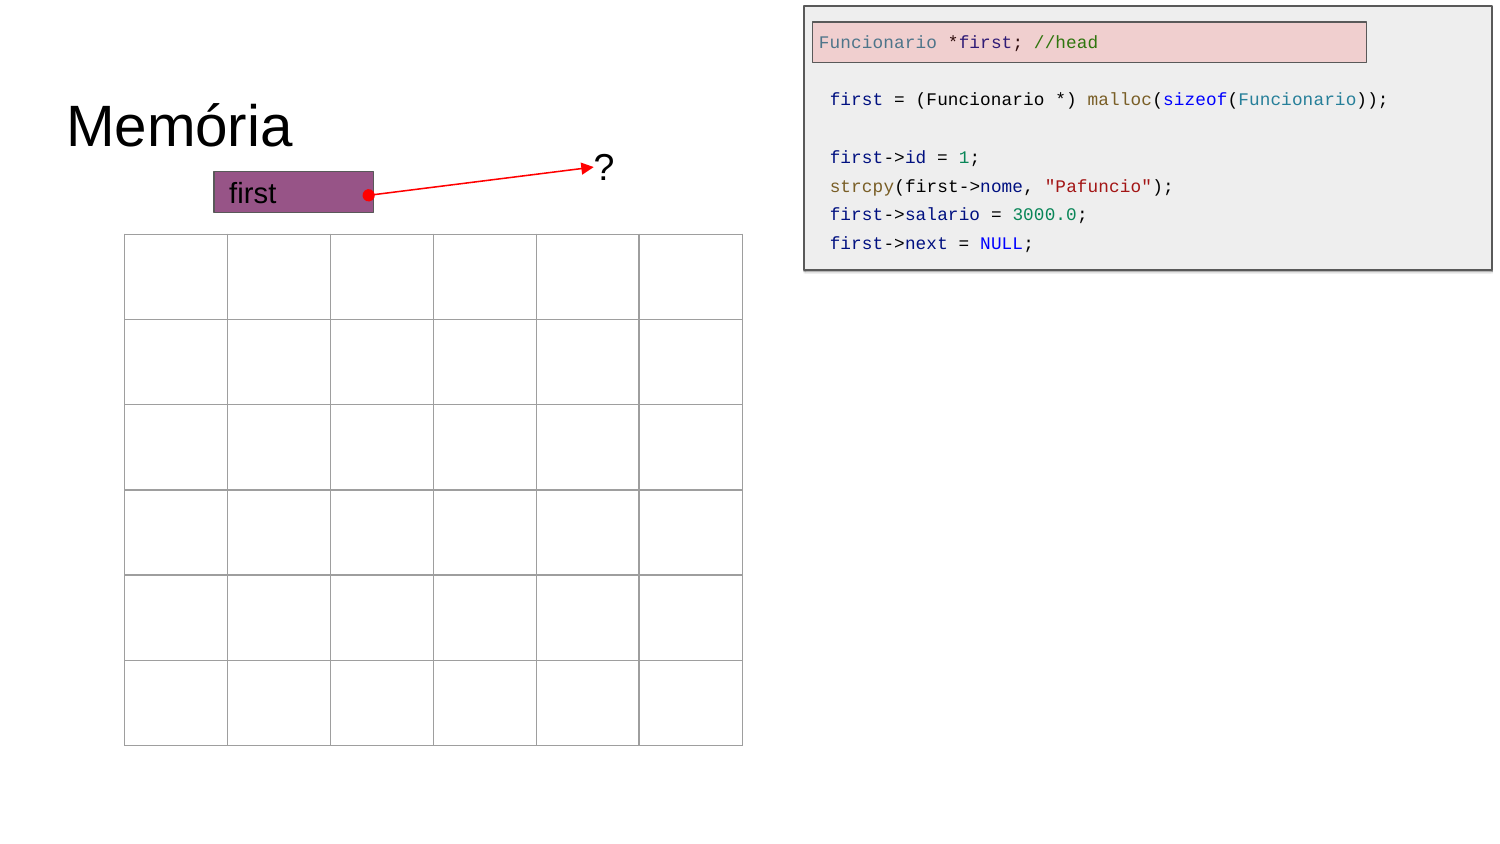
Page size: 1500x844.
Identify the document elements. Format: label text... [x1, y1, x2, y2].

table_cell [434, 491, 536, 574]
table_header [537, 235, 638, 319]
text_box [812, 21, 1367, 63]
text_box [362, 168, 578, 202]
table_cell [228, 320, 330, 404]
table_cell [125, 405, 227, 489]
table_header [125, 235, 227, 319]
table_cell [434, 576, 536, 660]
table_cell [537, 405, 638, 489]
table_cell [434, 405, 536, 489]
table_cell [434, 320, 536, 404]
table_cell [640, 491, 742, 574]
text_box ? [578, 135, 638, 193]
table_cell [331, 491, 433, 574]
text_box Funcionario *first; //head first = (Funcionario *) malloc(sizeof(Funcionario)); first->id = 1; strcpy(first->nome, "Pafuncio"); first->salario = 3000.0; first->next = NULL; [804, 6, 1493, 271]
table_cell [331, 661, 433, 745]
table_cell [125, 576, 227, 660]
table_cell [640, 405, 742, 489]
text_box Memória [51, 72, 803, 167]
table_cell [640, 320, 742, 404]
table_cell [228, 576, 330, 660]
table_cell [331, 320, 433, 404]
table_header [434, 235, 536, 319]
table_cell [434, 661, 536, 745]
table_cell [640, 661, 742, 745]
table_header [331, 235, 433, 319]
table_cell [331, 576, 433, 660]
table_cell [228, 661, 330, 745]
table_cell [125, 661, 227, 745]
table_cell [537, 576, 638, 660]
table_cell [331, 405, 433, 489]
table_cell [125, 491, 227, 574]
table_cell [537, 320, 638, 404]
text_box first [214, 171, 374, 213]
table_cell [228, 405, 330, 489]
table_cell [125, 320, 227, 404]
table_cell [537, 661, 638, 745]
table_header [228, 235, 330, 319]
table_cell [228, 491, 330, 574]
table_cell [537, 491, 638, 574]
table_cell [640, 576, 742, 660]
table_header [640, 235, 742, 319]
